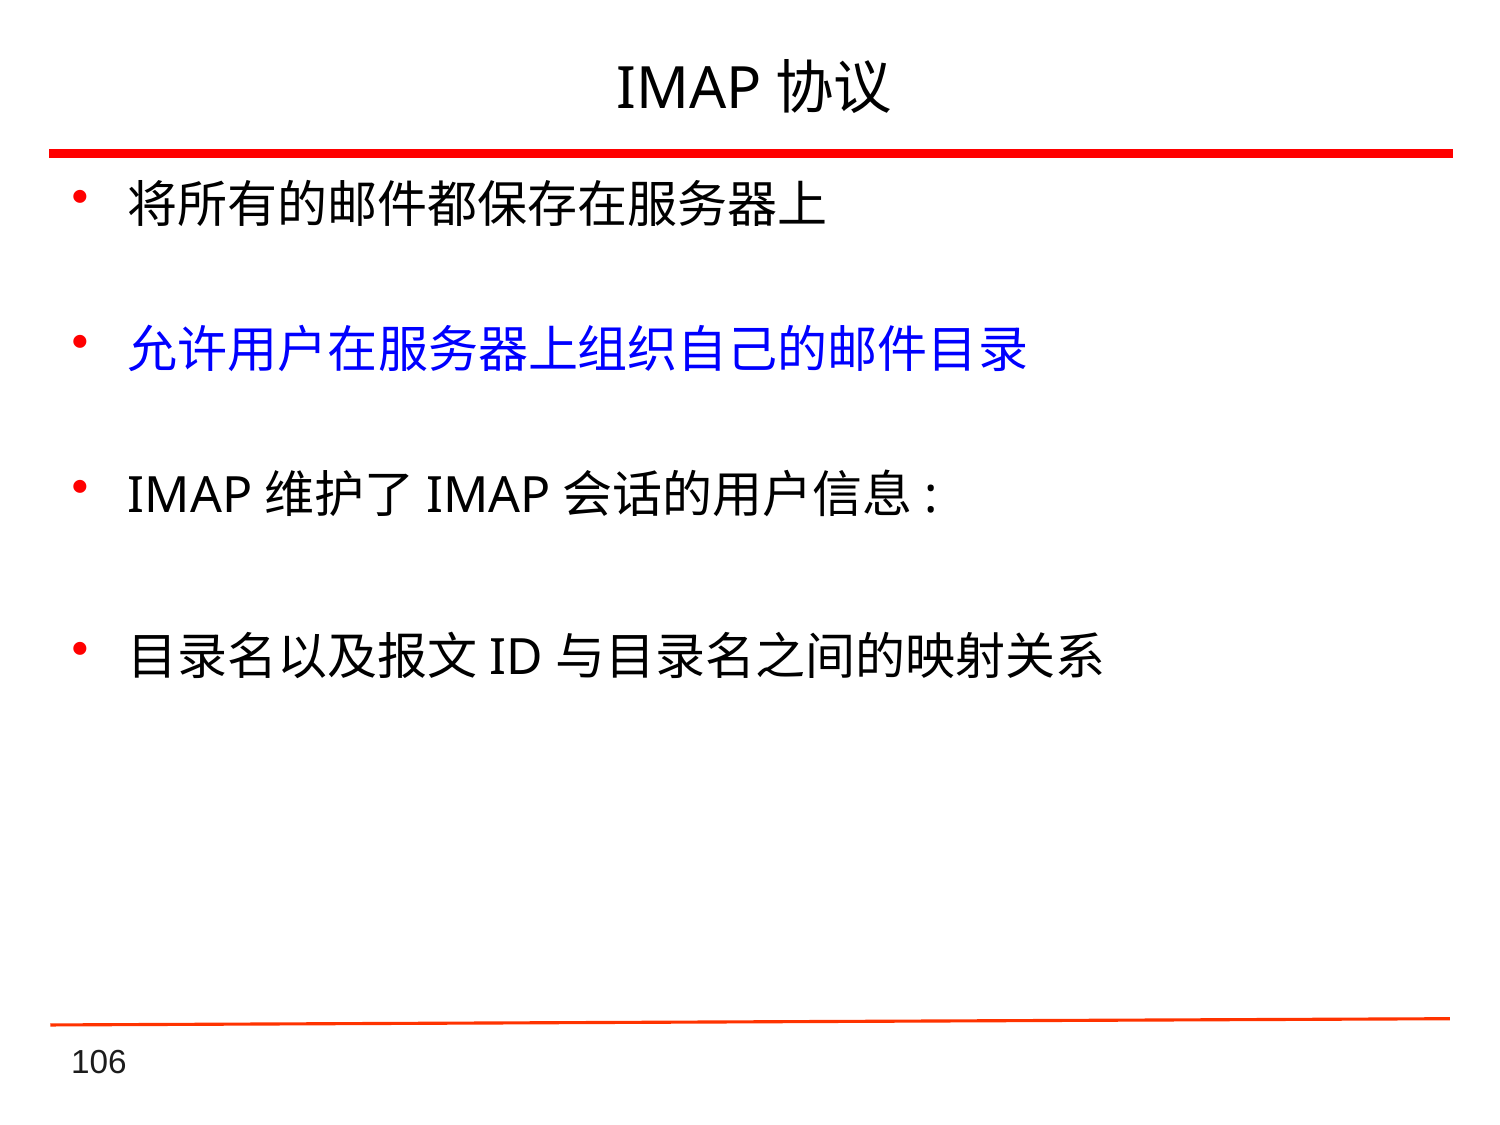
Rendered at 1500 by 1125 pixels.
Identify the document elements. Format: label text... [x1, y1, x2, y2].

list 将所有的邮件都保存在服务器上 允许用户在服务器上组织自己的邮件目录 IMAP维护了IMAP会话的用户信息: 目录名以及报文ID与目录名之间的映射关系 [56, 164, 1458, 1012]
title IMAP协议 [52, 37, 1457, 143]
